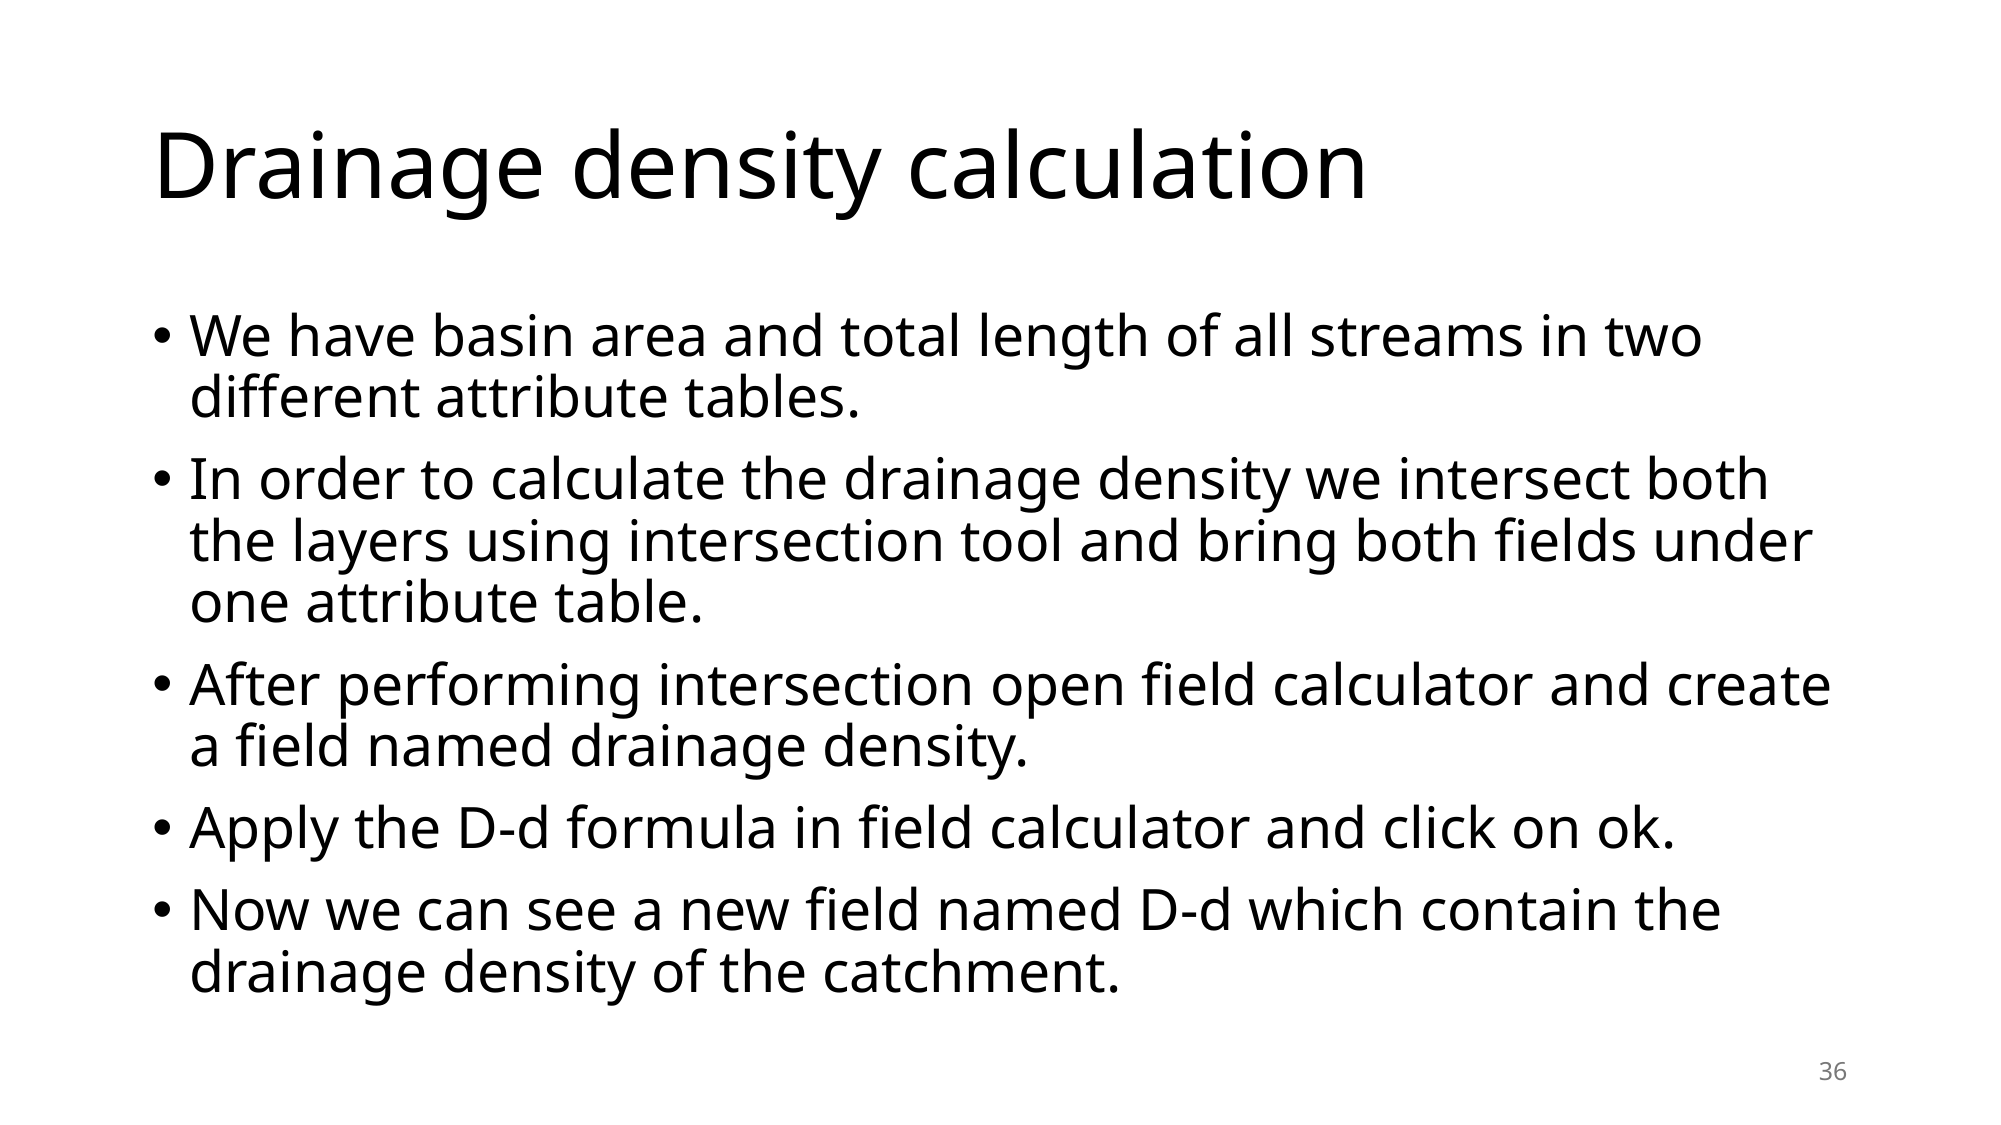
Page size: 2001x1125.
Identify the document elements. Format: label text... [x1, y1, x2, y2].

slide_number 36 [1412, 1042, 1863, 1103]
title Drainage density calculation [137, 59, 1863, 278]
list We have basin area and total length of all streams in two different attribute tables. In order to calculate the drainage density we intersect both the layers using intersection tool and bring both fields under one attribute table. After performing intersection open field calculator and create a field named drainage density. Apply the D-d formula in field calculator and click on ok. Now we can see a new field named D-d which contain the drainage density of the catchment. [137, 299, 1863, 1014]
